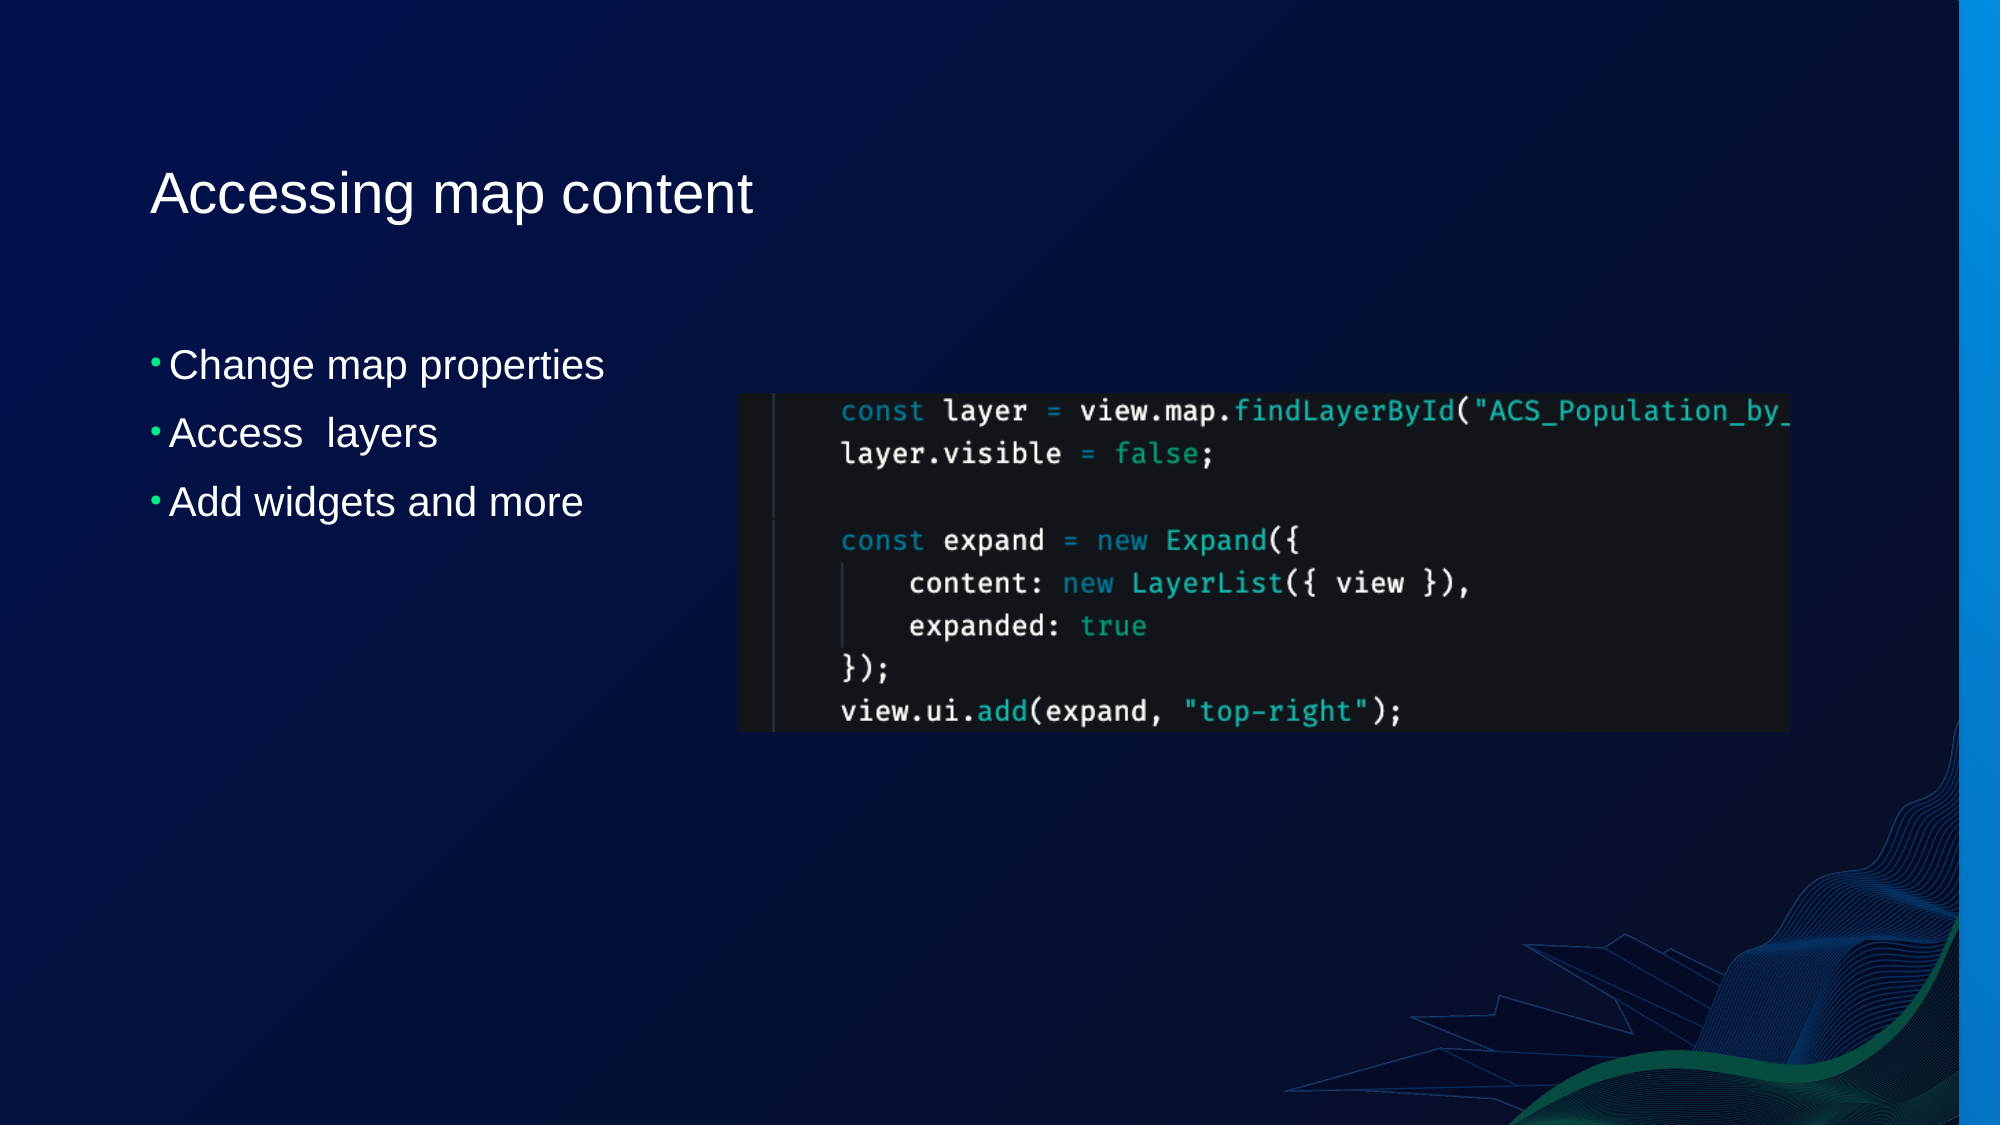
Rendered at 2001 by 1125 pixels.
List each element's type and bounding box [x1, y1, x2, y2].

text_box [0, 0, 1959, 1125]
picture [738, 393, 1790, 732]
